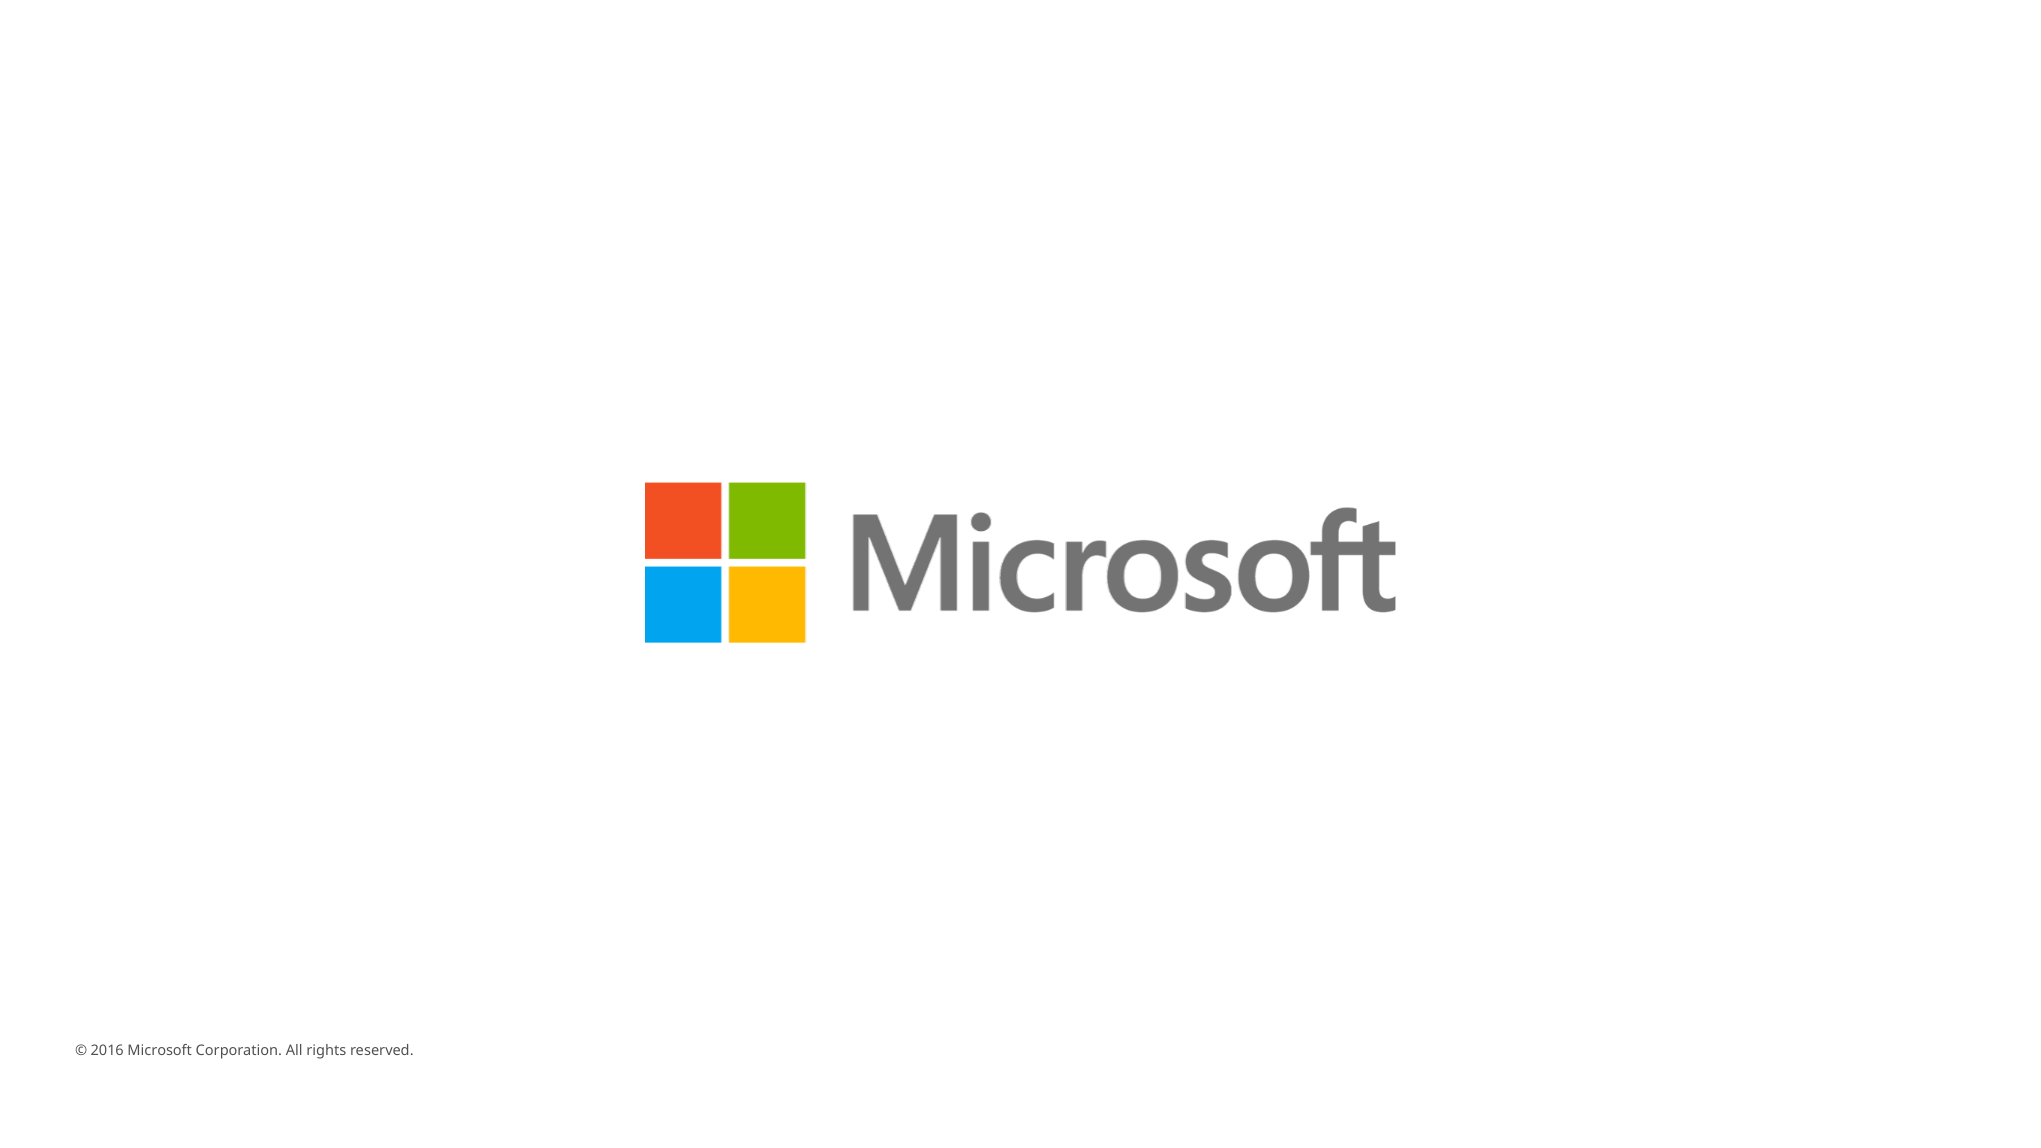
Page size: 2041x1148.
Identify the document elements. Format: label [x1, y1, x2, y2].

picture [645, 482, 1396, 643]
